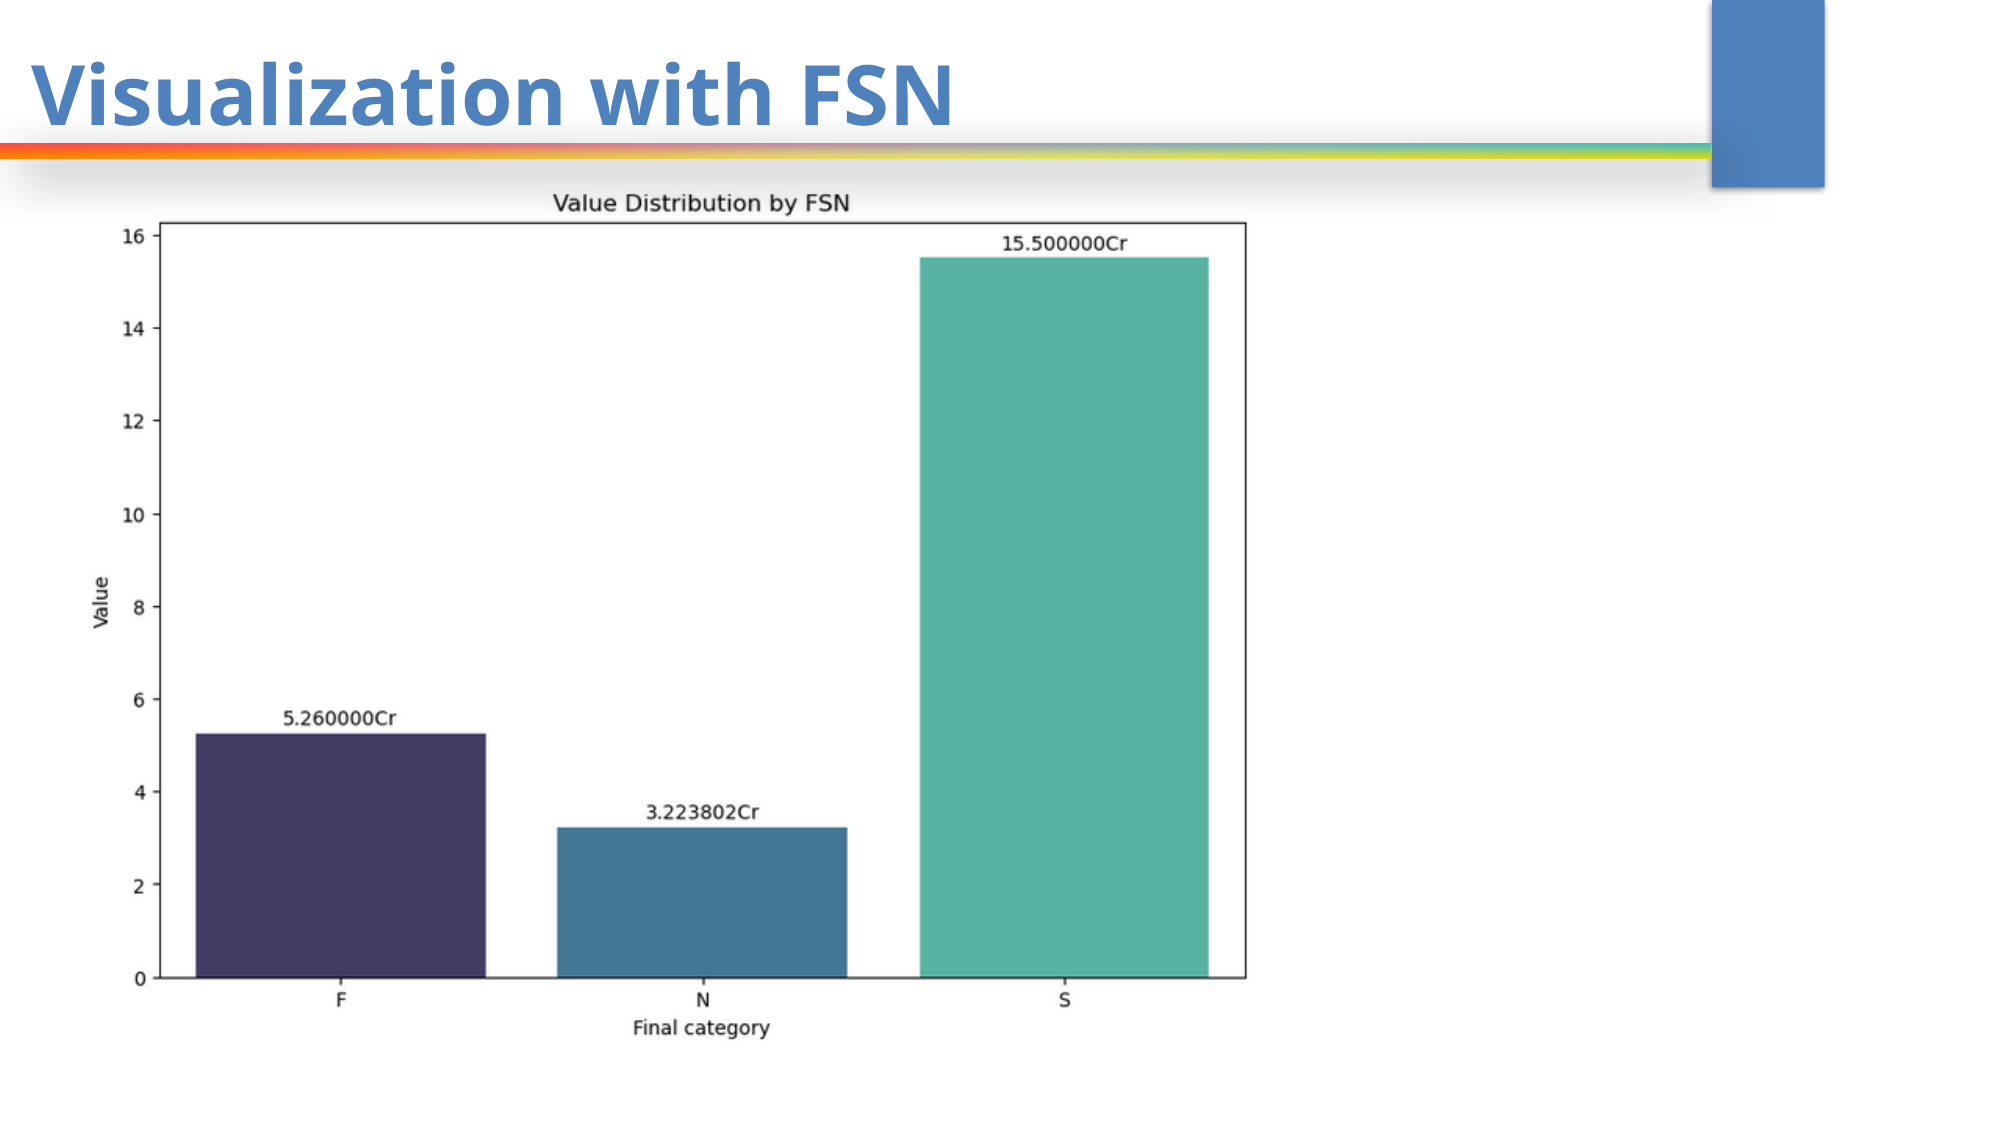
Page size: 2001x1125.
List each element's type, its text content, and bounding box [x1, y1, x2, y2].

picture [47, 178, 1336, 1044]
picture [0, 143, 1712, 160]
text_box Visualization with FSN [16, 34, 974, 141]
